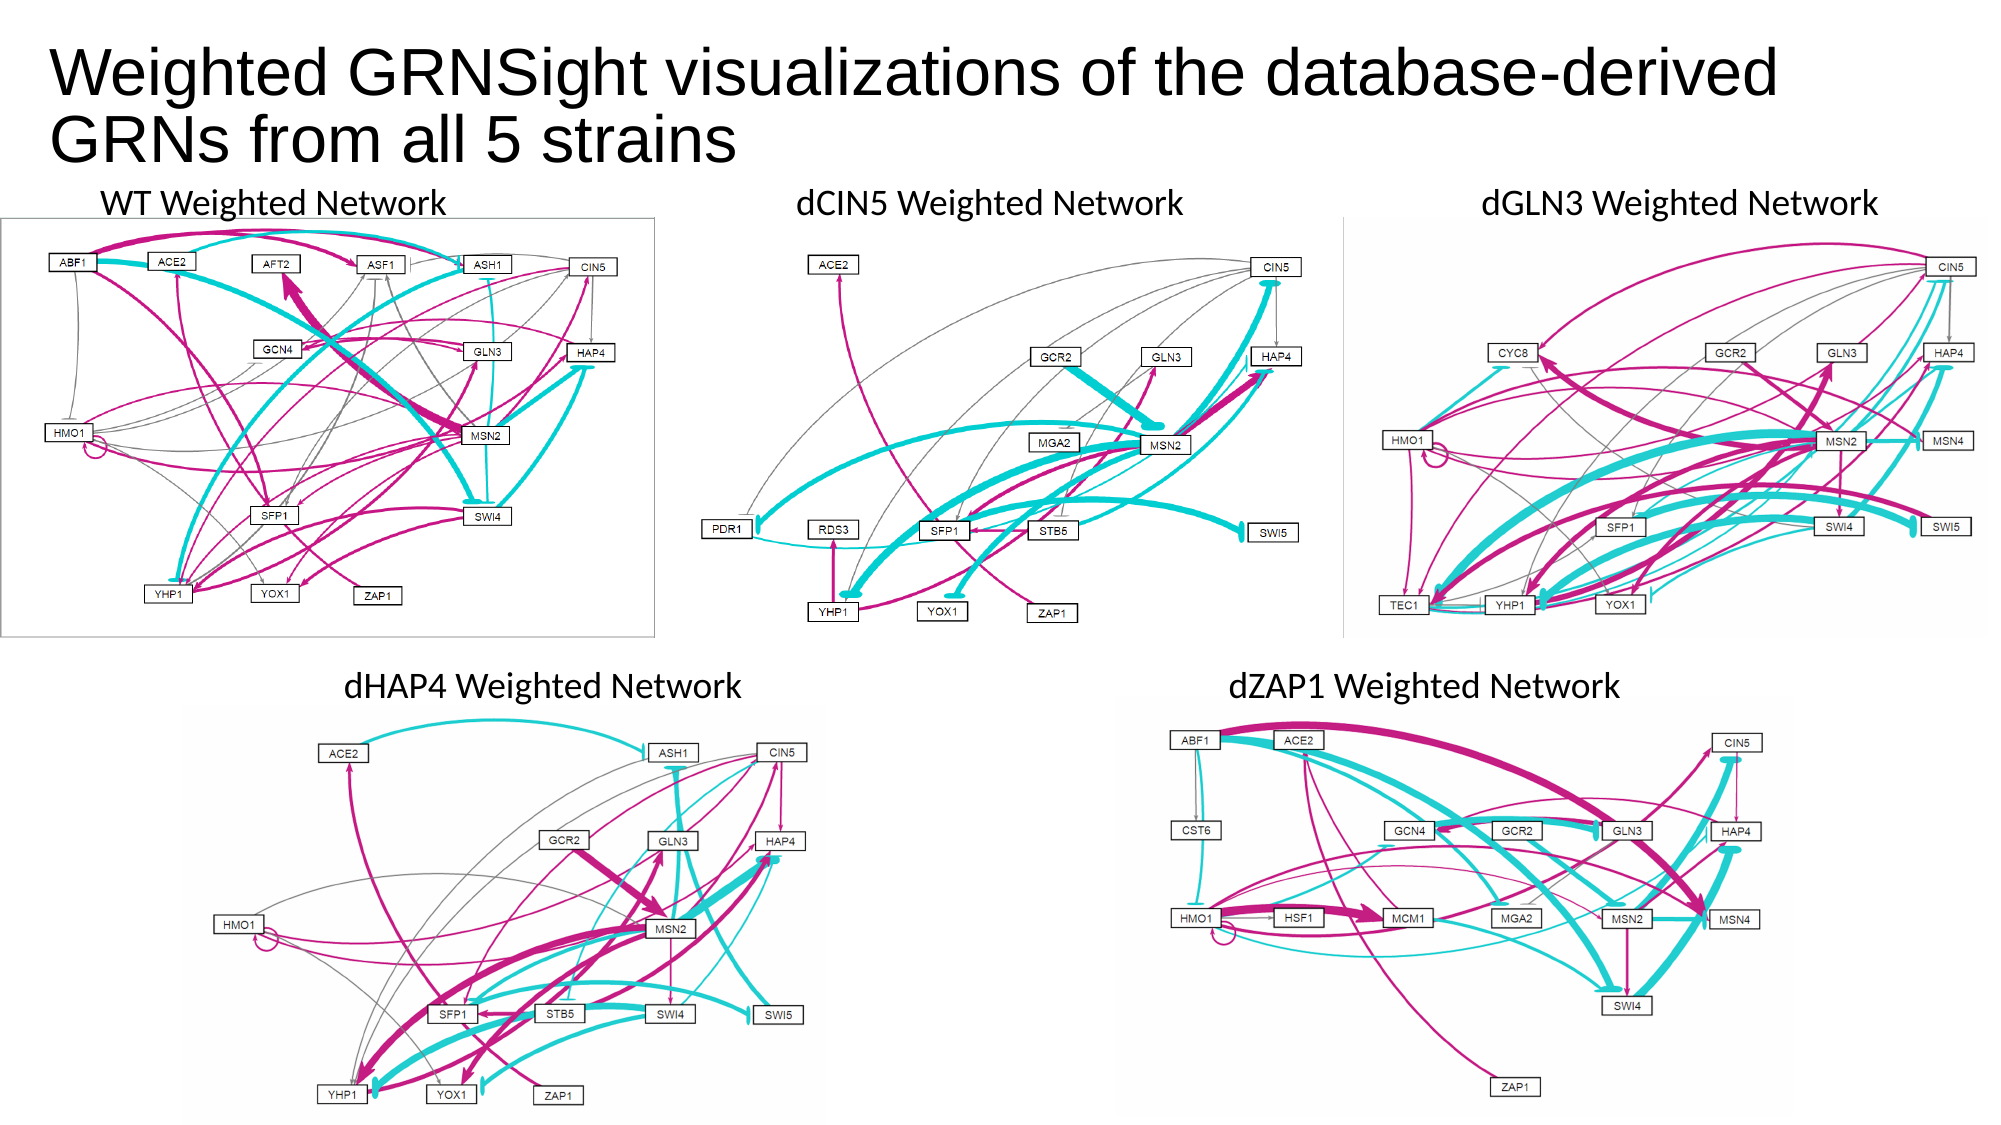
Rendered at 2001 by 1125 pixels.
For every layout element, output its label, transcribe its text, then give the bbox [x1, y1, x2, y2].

text_box dHAP4 Weighted Network [329, 653, 835, 714]
title Weighted GRNSight visualizations of the database-derived GRNs from all 5 strains [34, 0, 1982, 217]
text_box WT Weighted Network [85, 170, 591, 217]
picture [1115, 696, 1793, 1117]
picture [182, 704, 826, 1125]
text_box dZAP1 Weighted Network [1213, 653, 1720, 696]
text_box dCIN5 Weighted Network [781, 170, 1287, 217]
text_box dGLN3 Weighted Network [1466, 170, 1972, 217]
picture [0, 217, 1988, 638]
